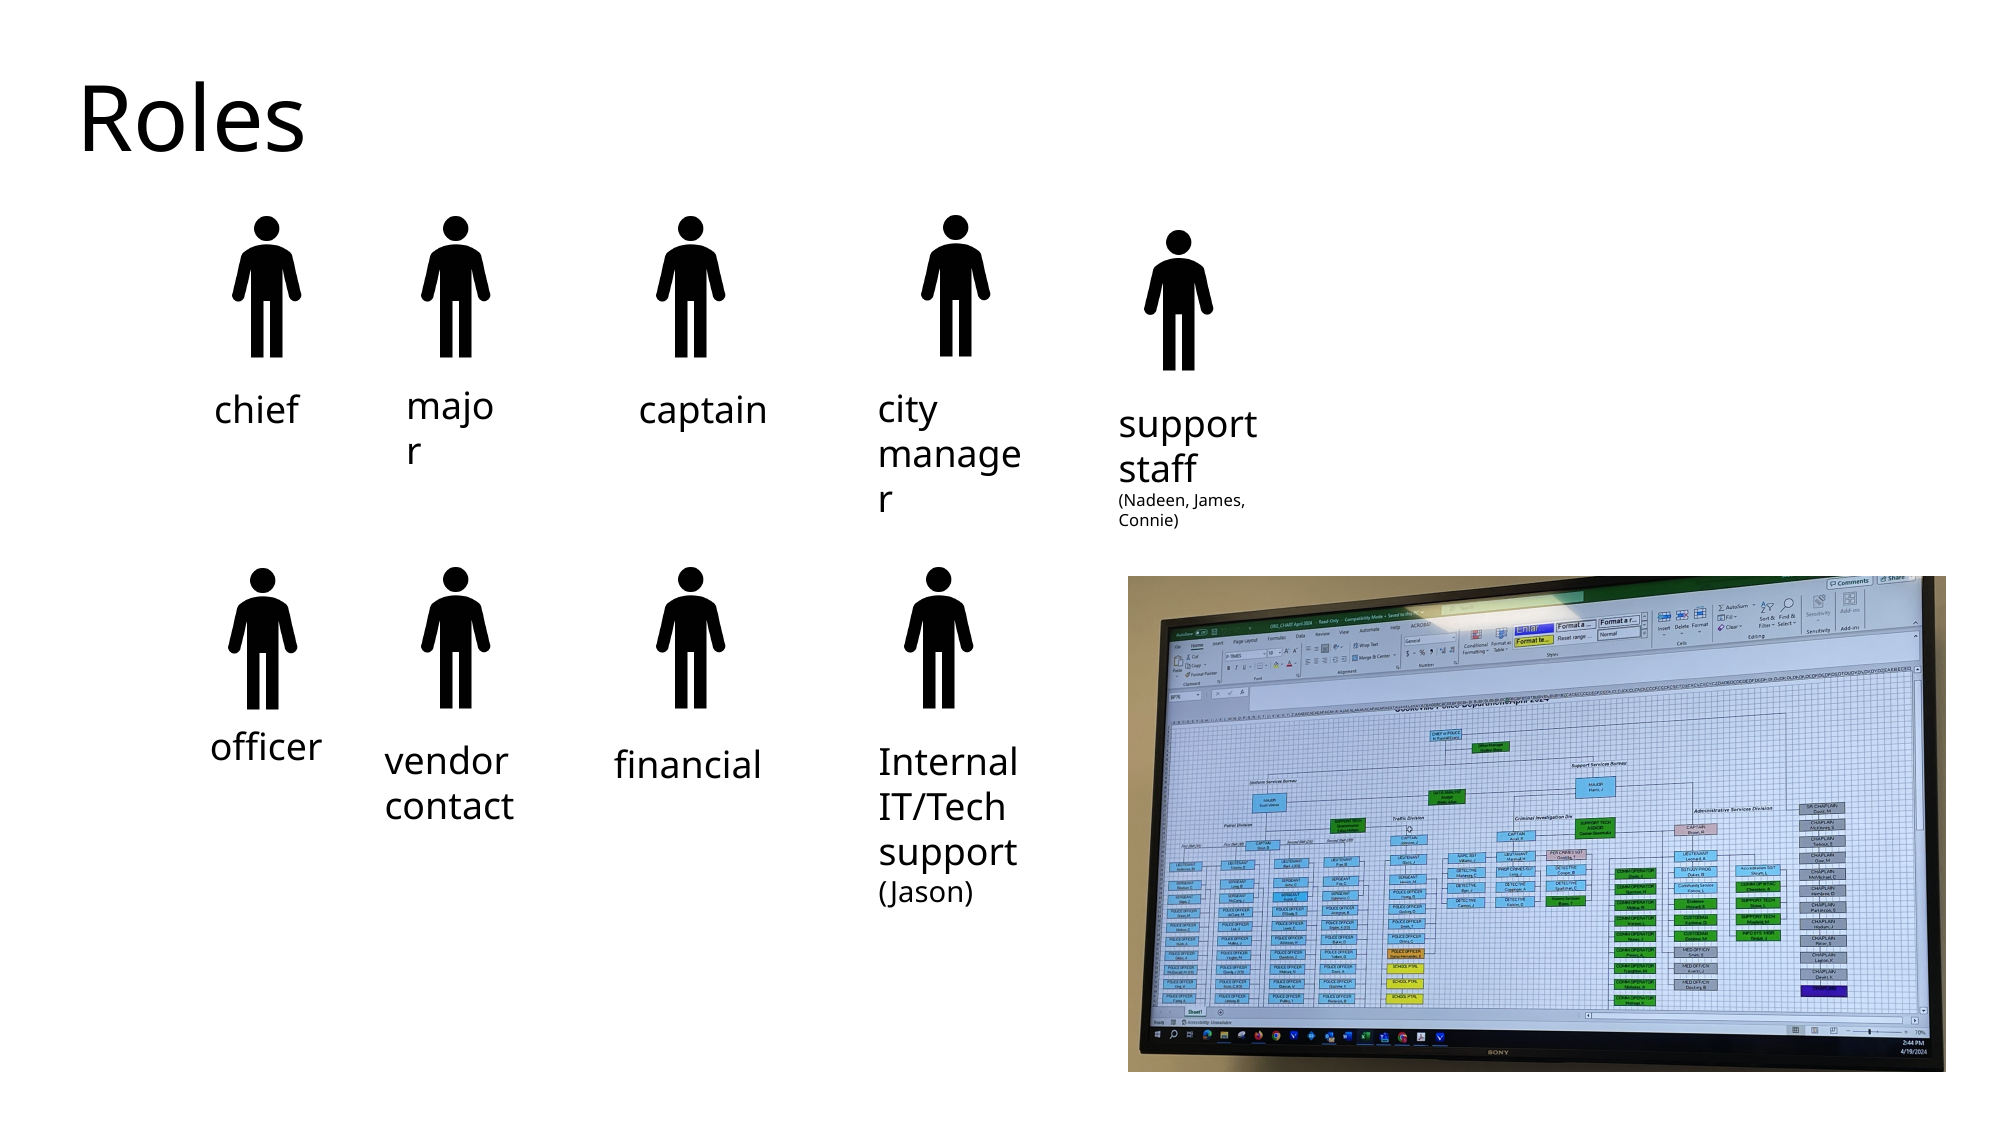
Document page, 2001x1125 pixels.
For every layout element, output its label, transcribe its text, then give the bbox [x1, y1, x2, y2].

text_box captain [623, 378, 790, 439]
picture [1103, 224, 1255, 376]
picture [614, 561, 766, 713]
text_box major [391, 375, 524, 480]
picture [186, 563, 338, 715]
text_box support staff (Nadeen, James, Connie) [1103, 392, 1284, 538]
picture [379, 211, 531, 363]
text_box chief [199, 378, 358, 439]
title Roles [61, 47, 338, 196]
picture [379, 561, 531, 713]
text_box officer [194, 715, 375, 776]
text_box vendor contact [369, 729, 550, 835]
picture [863, 561, 1015, 713]
text_box financial [599, 733, 779, 793]
text_box city manager [862, 377, 1043, 528]
picture [1128, 575, 1946, 1073]
picture [879, 209, 1031, 361]
text_box Internal IT/Tech support (Jason) [863, 730, 1044, 916]
picture [614, 210, 766, 362]
picture [190, 210, 342, 362]
